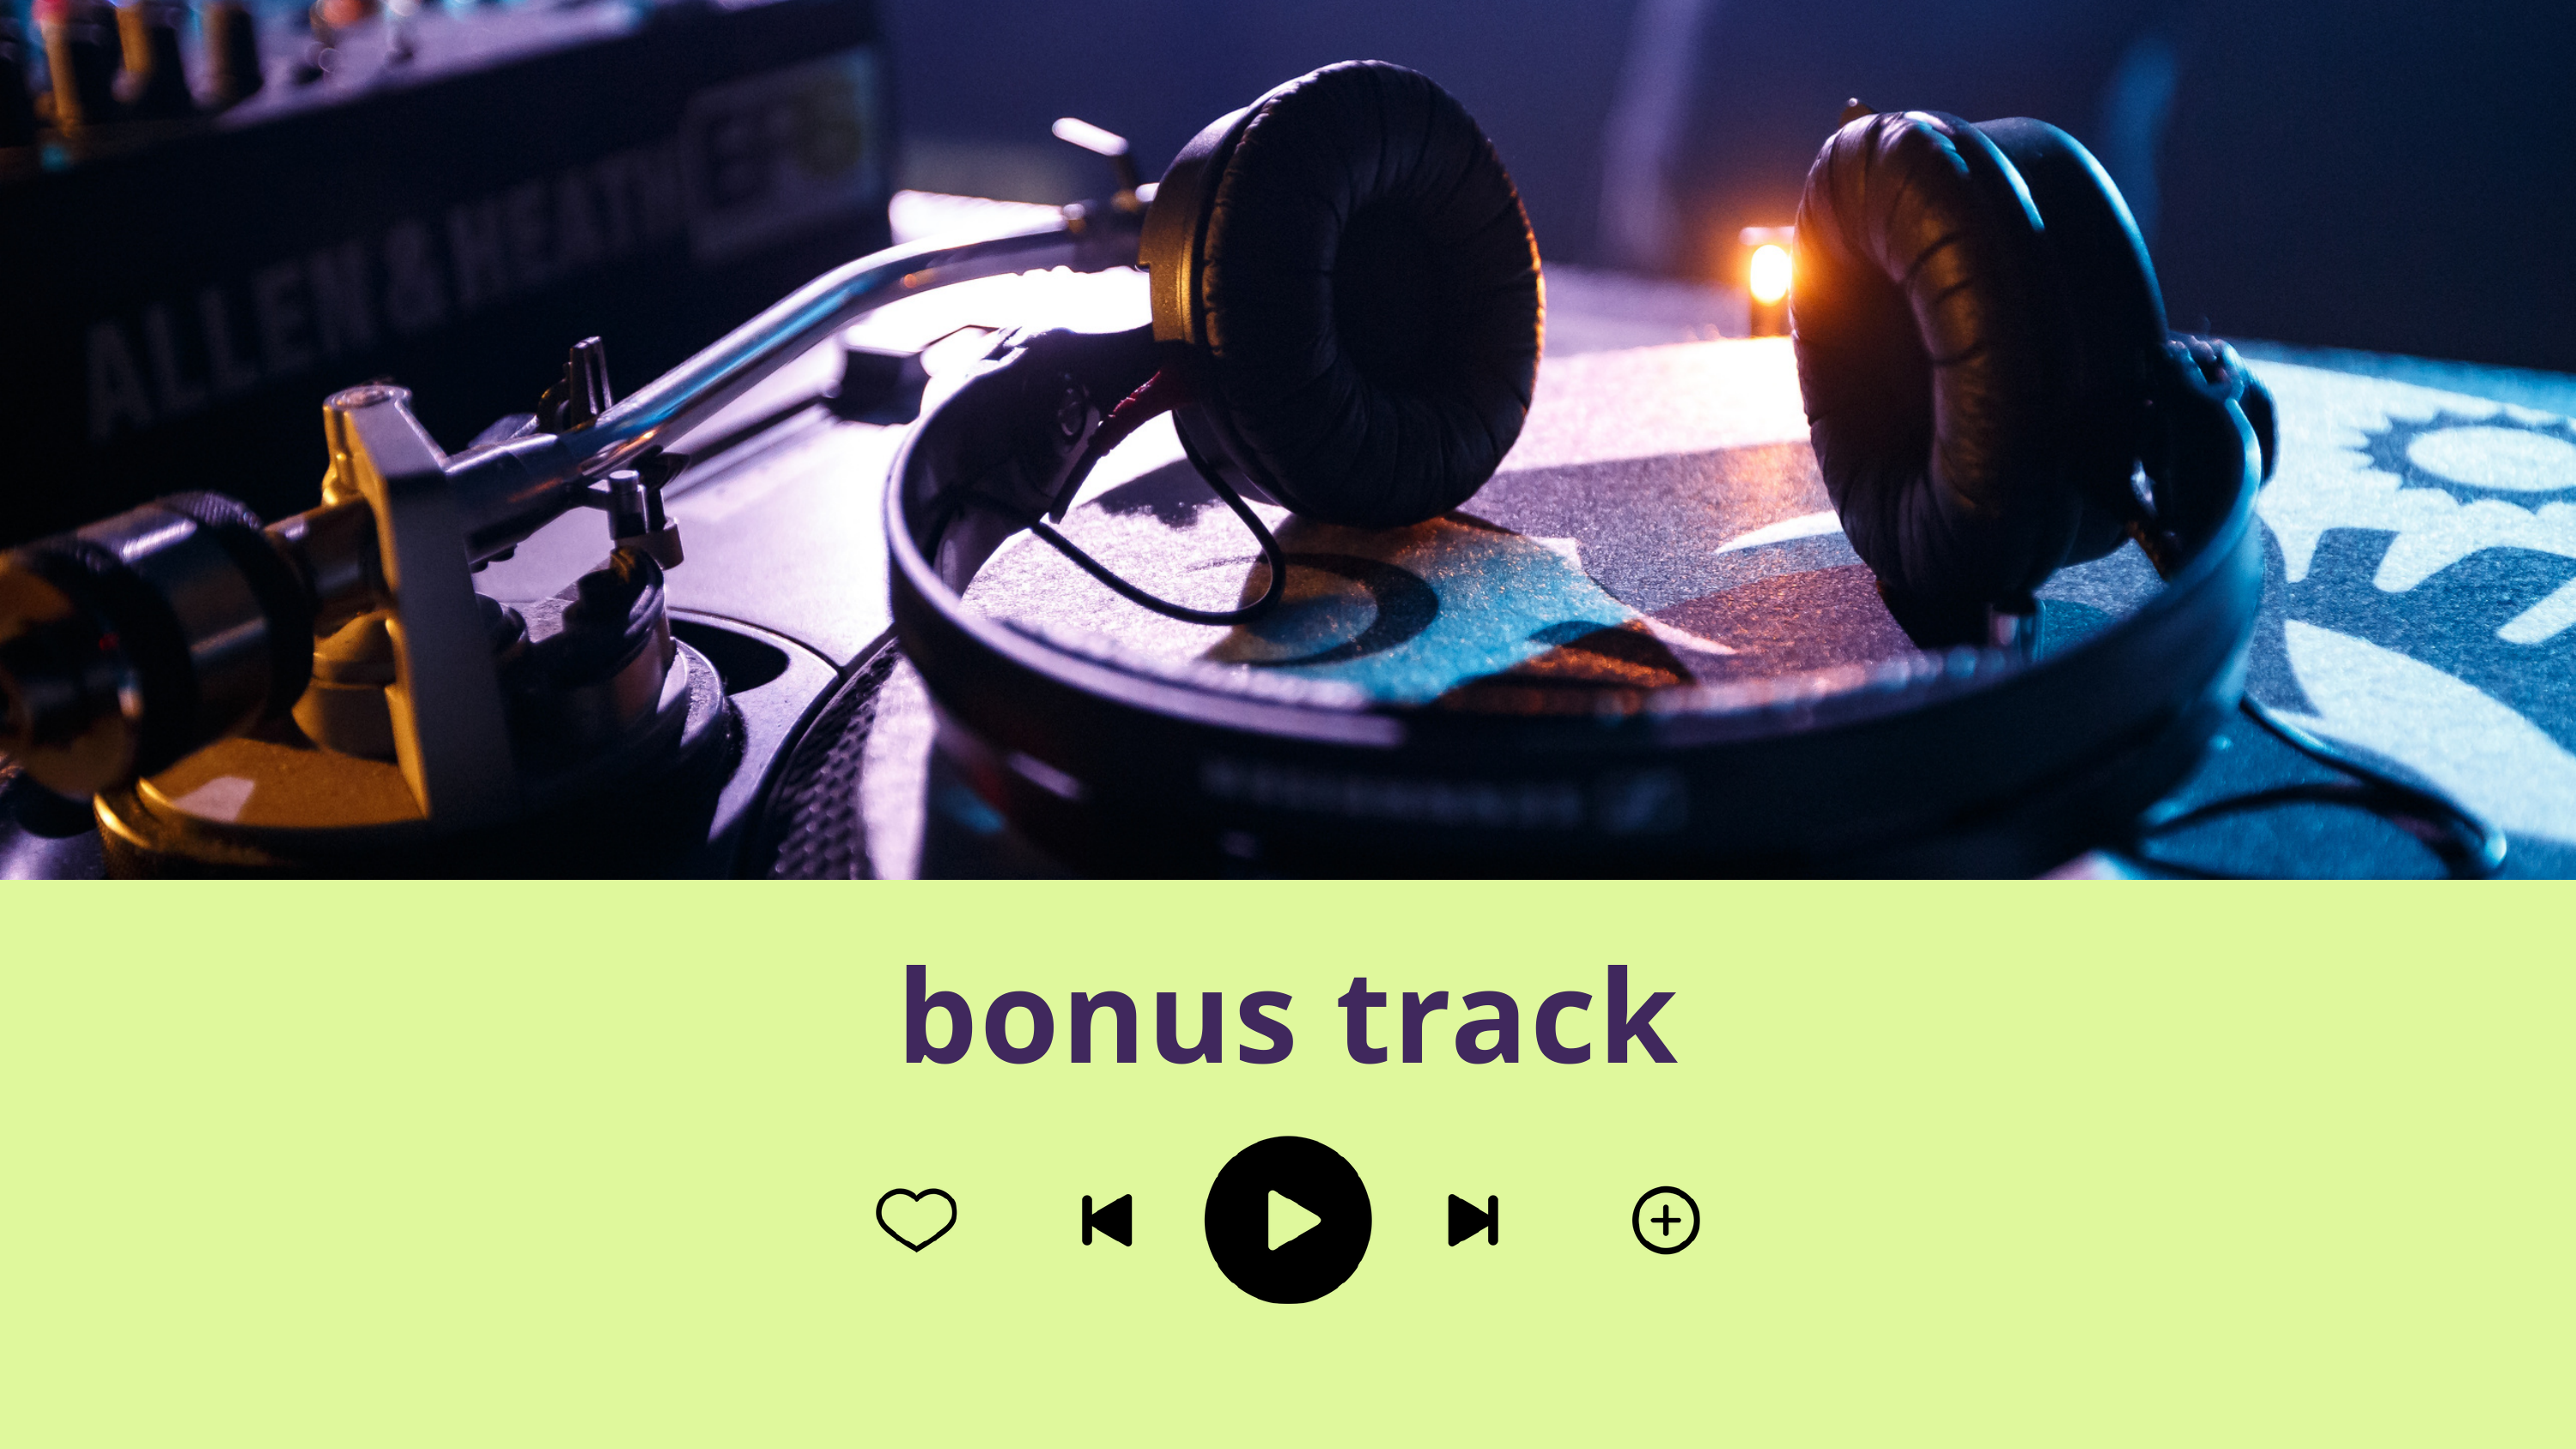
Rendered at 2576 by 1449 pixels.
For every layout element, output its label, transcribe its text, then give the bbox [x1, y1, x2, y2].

text_box bonus track [892, 921, 1684, 1089]
text_box [875, 1136, 1700, 1304]
text_box [0, 0, 2576, 880]
